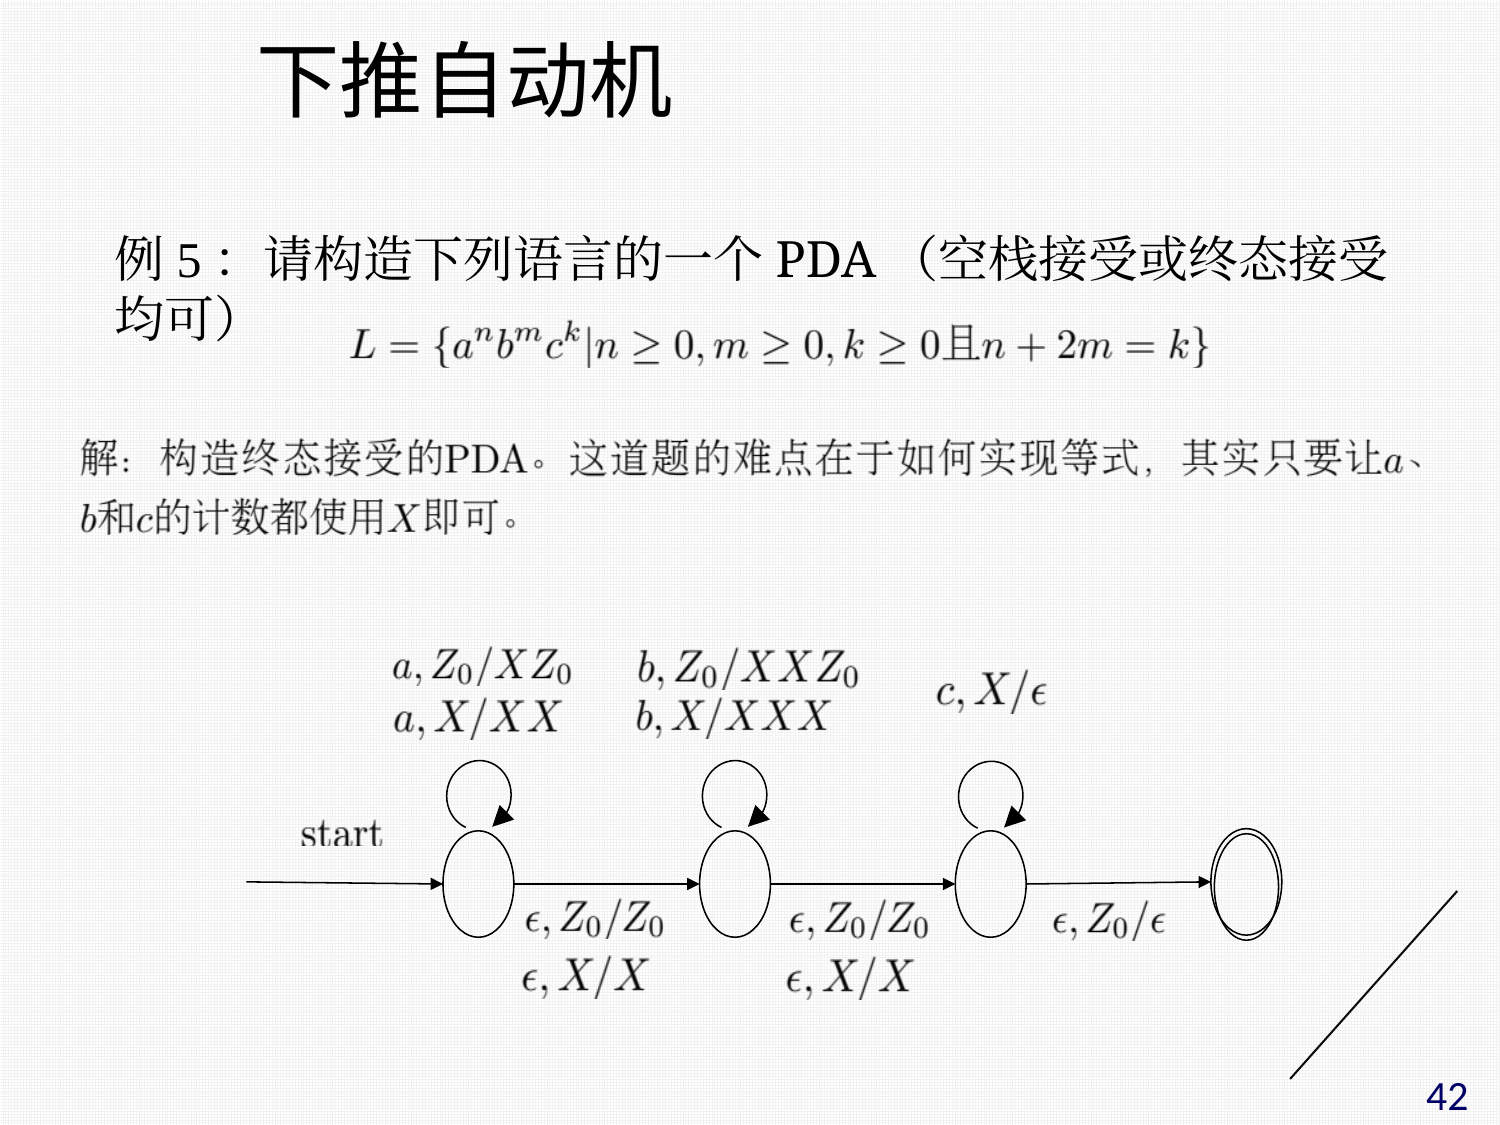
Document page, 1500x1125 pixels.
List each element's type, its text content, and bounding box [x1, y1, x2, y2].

picture [329, 312, 1221, 373]
text_box 下推自动机 [242, 32, 947, 137]
picture [0, 436, 1500, 535]
text_box 42 [1411, 1061, 1500, 1125]
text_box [217, 644, 1283, 1001]
text_box 例5：请构造下列语言的一个PDA（空栈接受或终态接受均可） [99, 219, 1450, 355]
